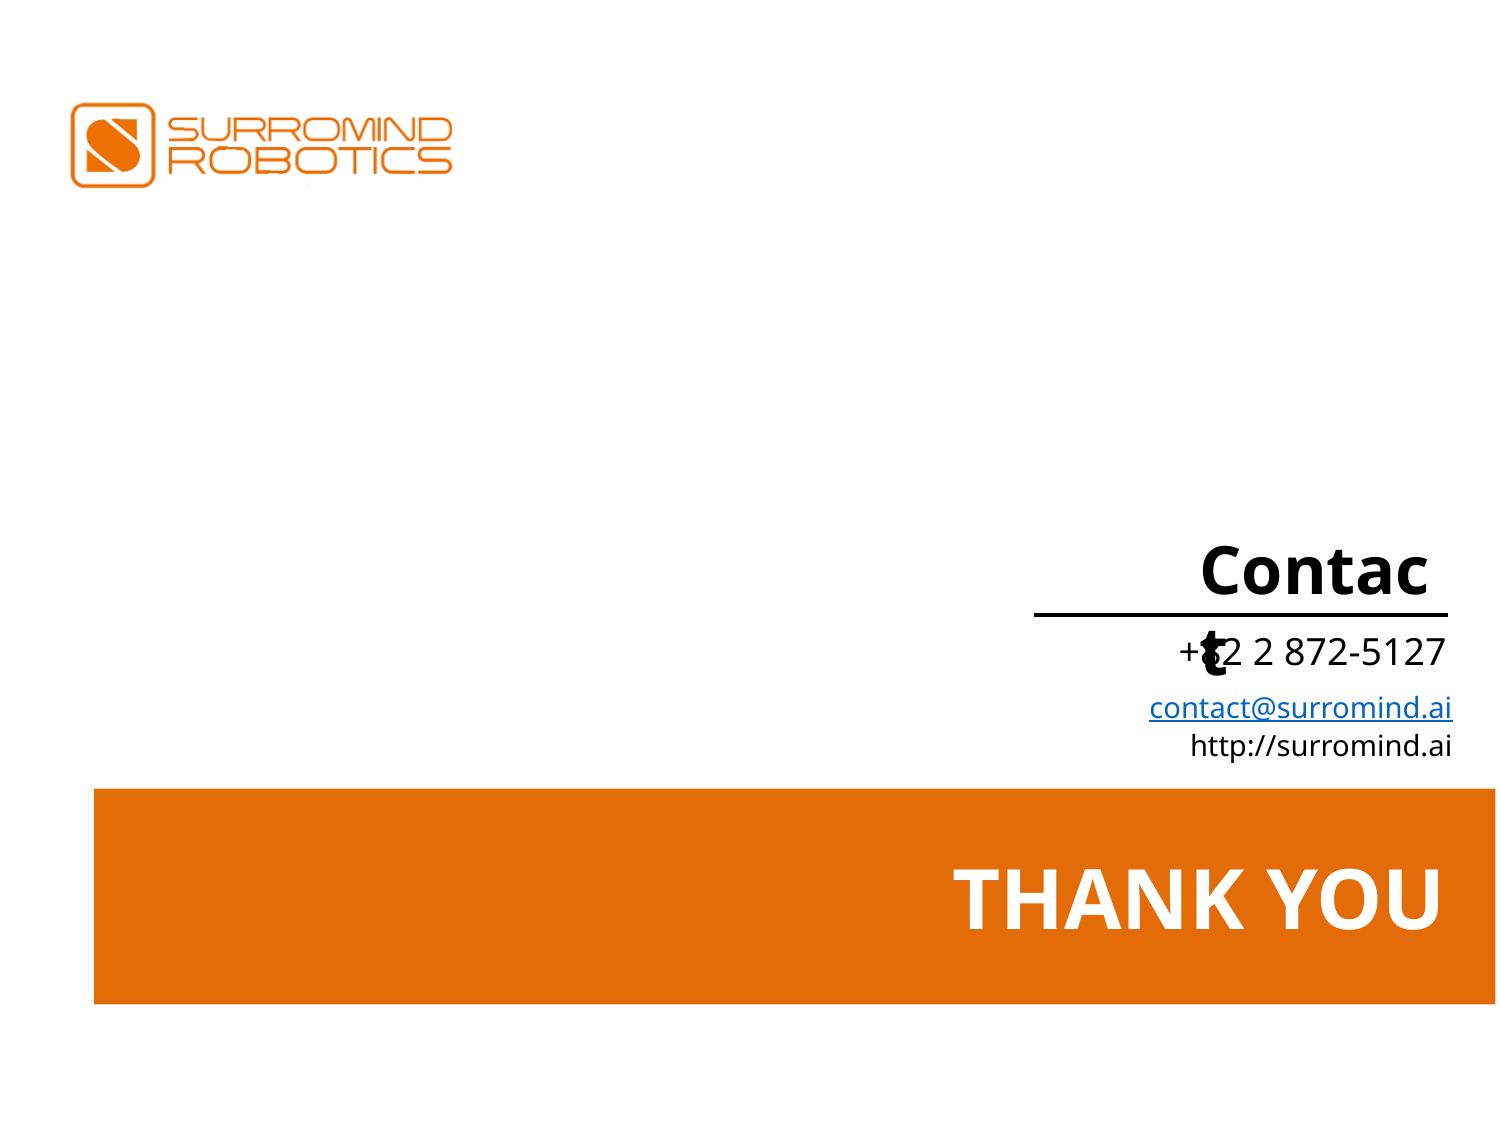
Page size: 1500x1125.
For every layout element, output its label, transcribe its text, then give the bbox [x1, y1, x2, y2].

text_box contact@surromind.ai [1134, 681, 1468, 737]
text_box Contact [1184, 520, 1462, 617]
picture [64, 91, 462, 198]
text_box http://surromind.ai [1175, 737, 1468, 770]
text_box [94, 788, 1496, 1005]
text_box +82 2 872-5127 [788, 620, 1462, 682]
text_box THANK YOU [918, 838, 1480, 955]
